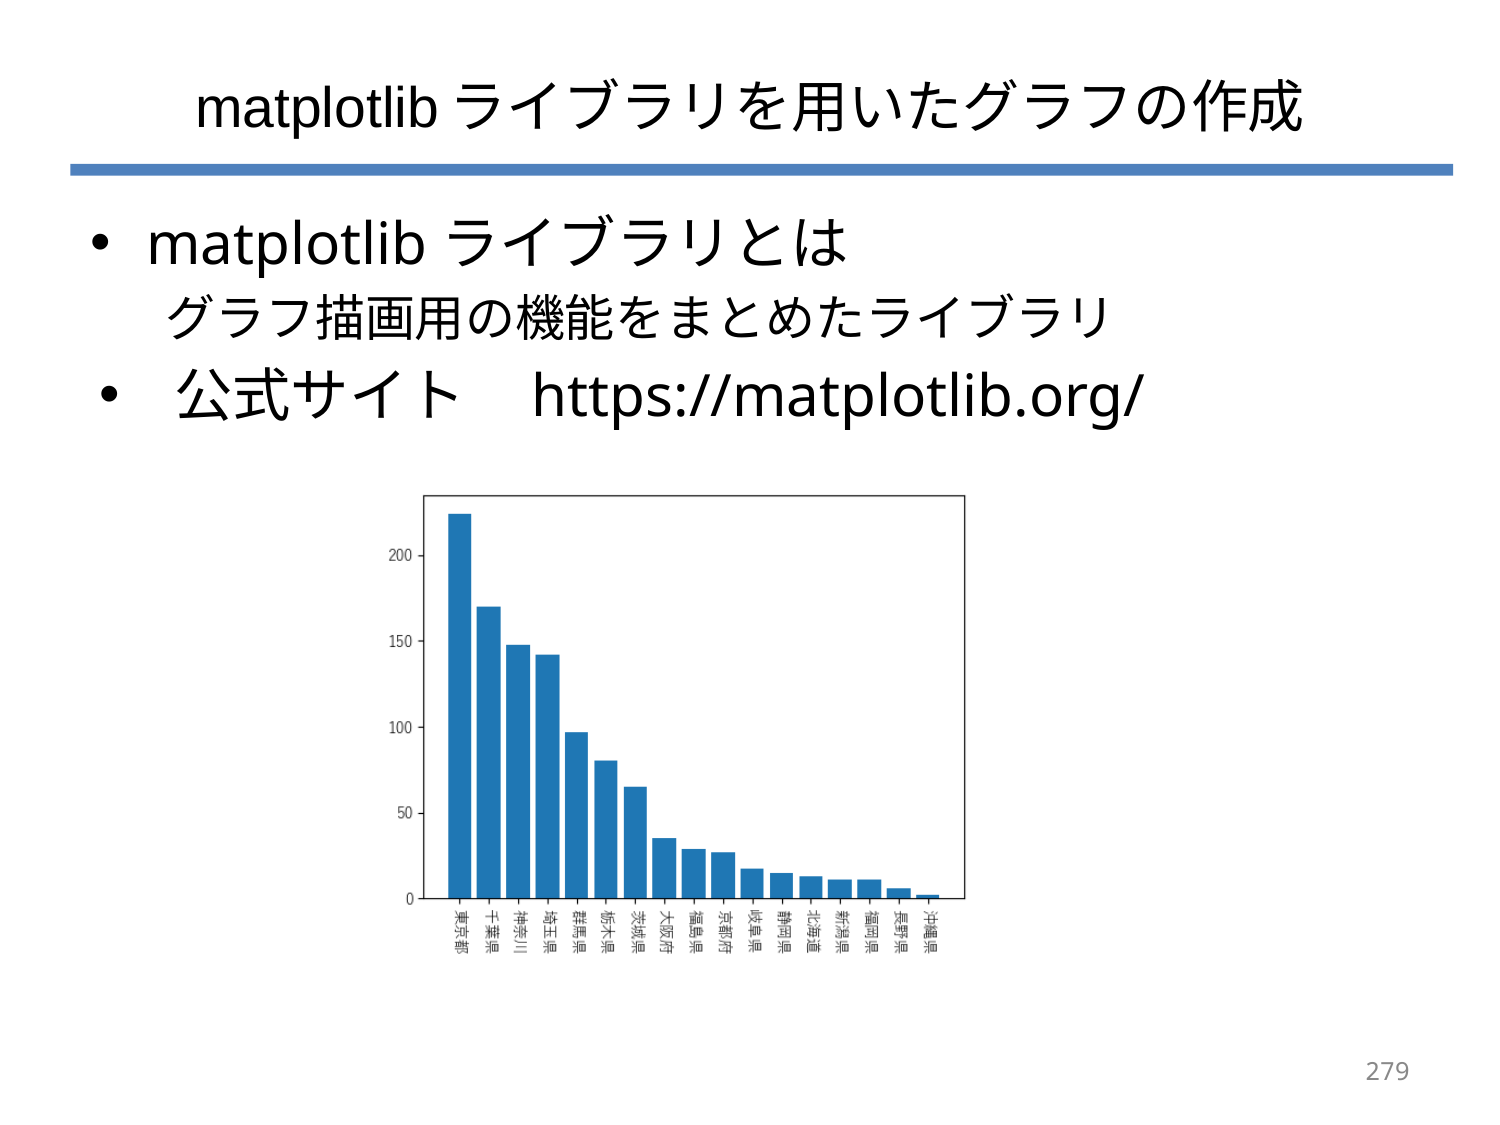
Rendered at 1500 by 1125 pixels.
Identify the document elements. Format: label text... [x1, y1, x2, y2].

picture [336, 432, 1034, 956]
slide_number 279 [1074, 1042, 1425, 1103]
list matplotlibライブラリとは グラフ描画用の機能をまとめたライブラリ 公式サイト https://matplotlib.org/ [75, 199, 1425, 1020]
title matplotlibライブラリを用いたグラフの作成 [75, 45, 1425, 164]
